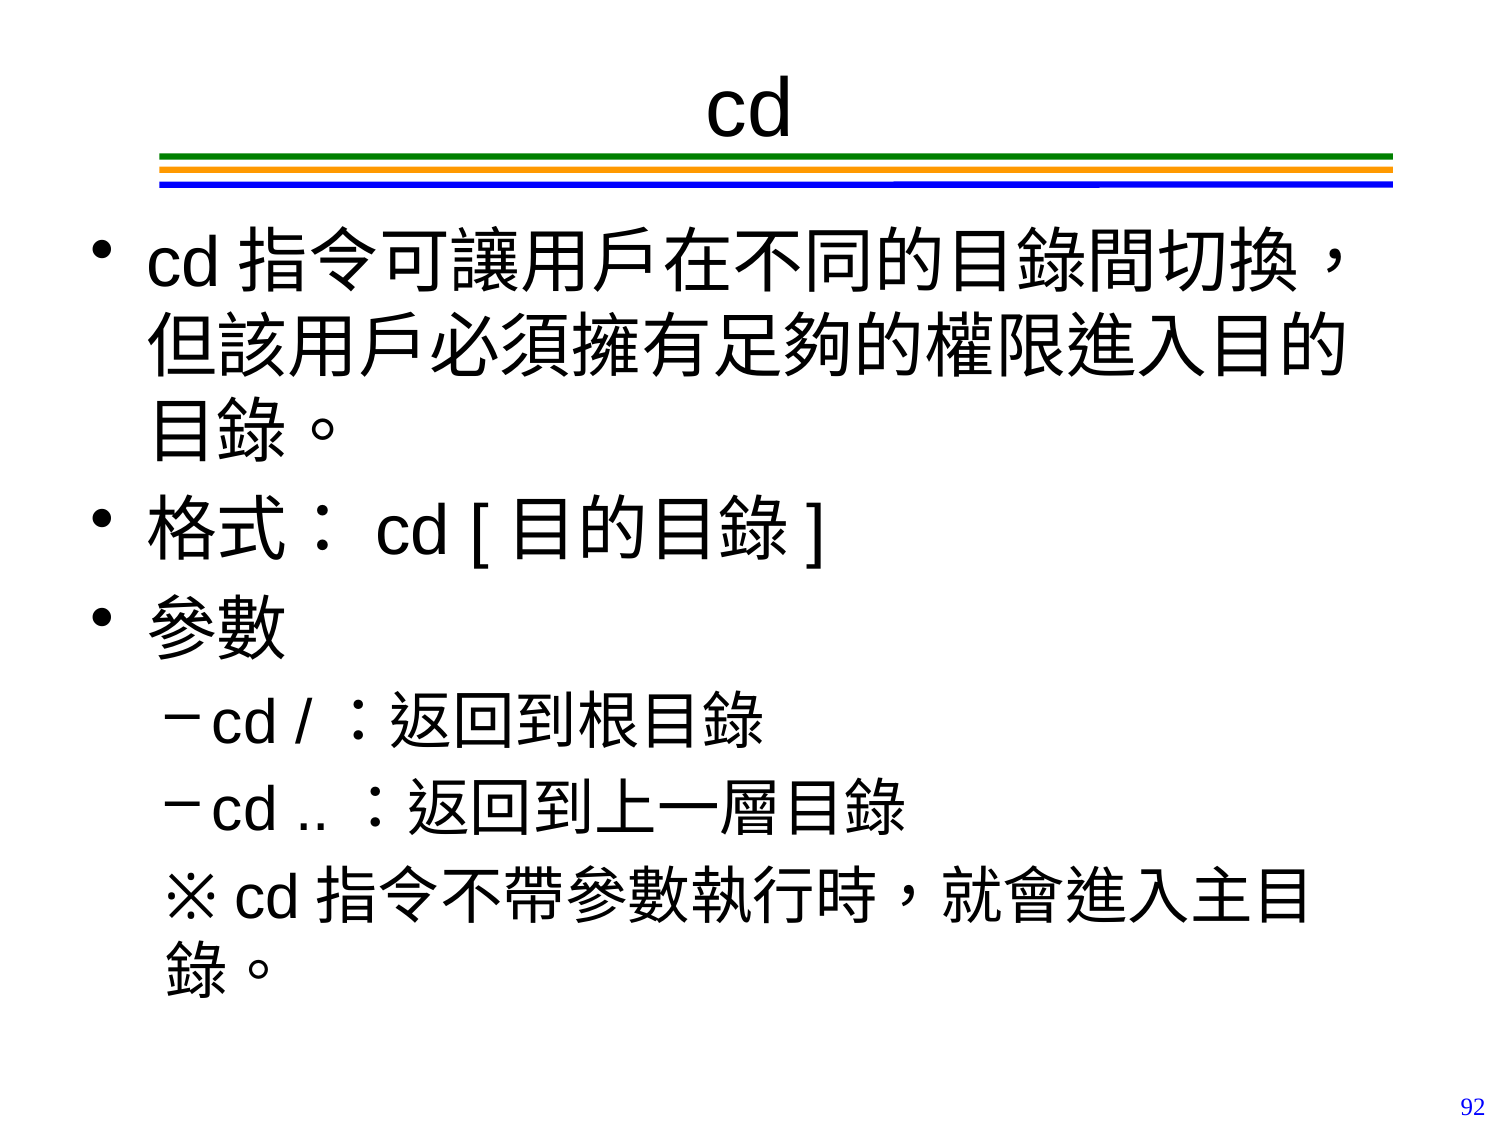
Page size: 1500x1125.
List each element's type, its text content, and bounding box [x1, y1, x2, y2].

title cd [75, 45, 1425, 161]
list cd指令可讓用戶在不同的目錄間切換，但該用戶必須擁有足夠的權限進入目的目錄。 格式：cd [目的目錄] 參數 cd /：返回到根目錄 cd ..：返回到上一層目錄 ※ cd指令不帶參數執行時，就會進入主目錄。 [75, 207, 1425, 1005]
slide_number 92 [1150, 1082, 1500, 1119]
